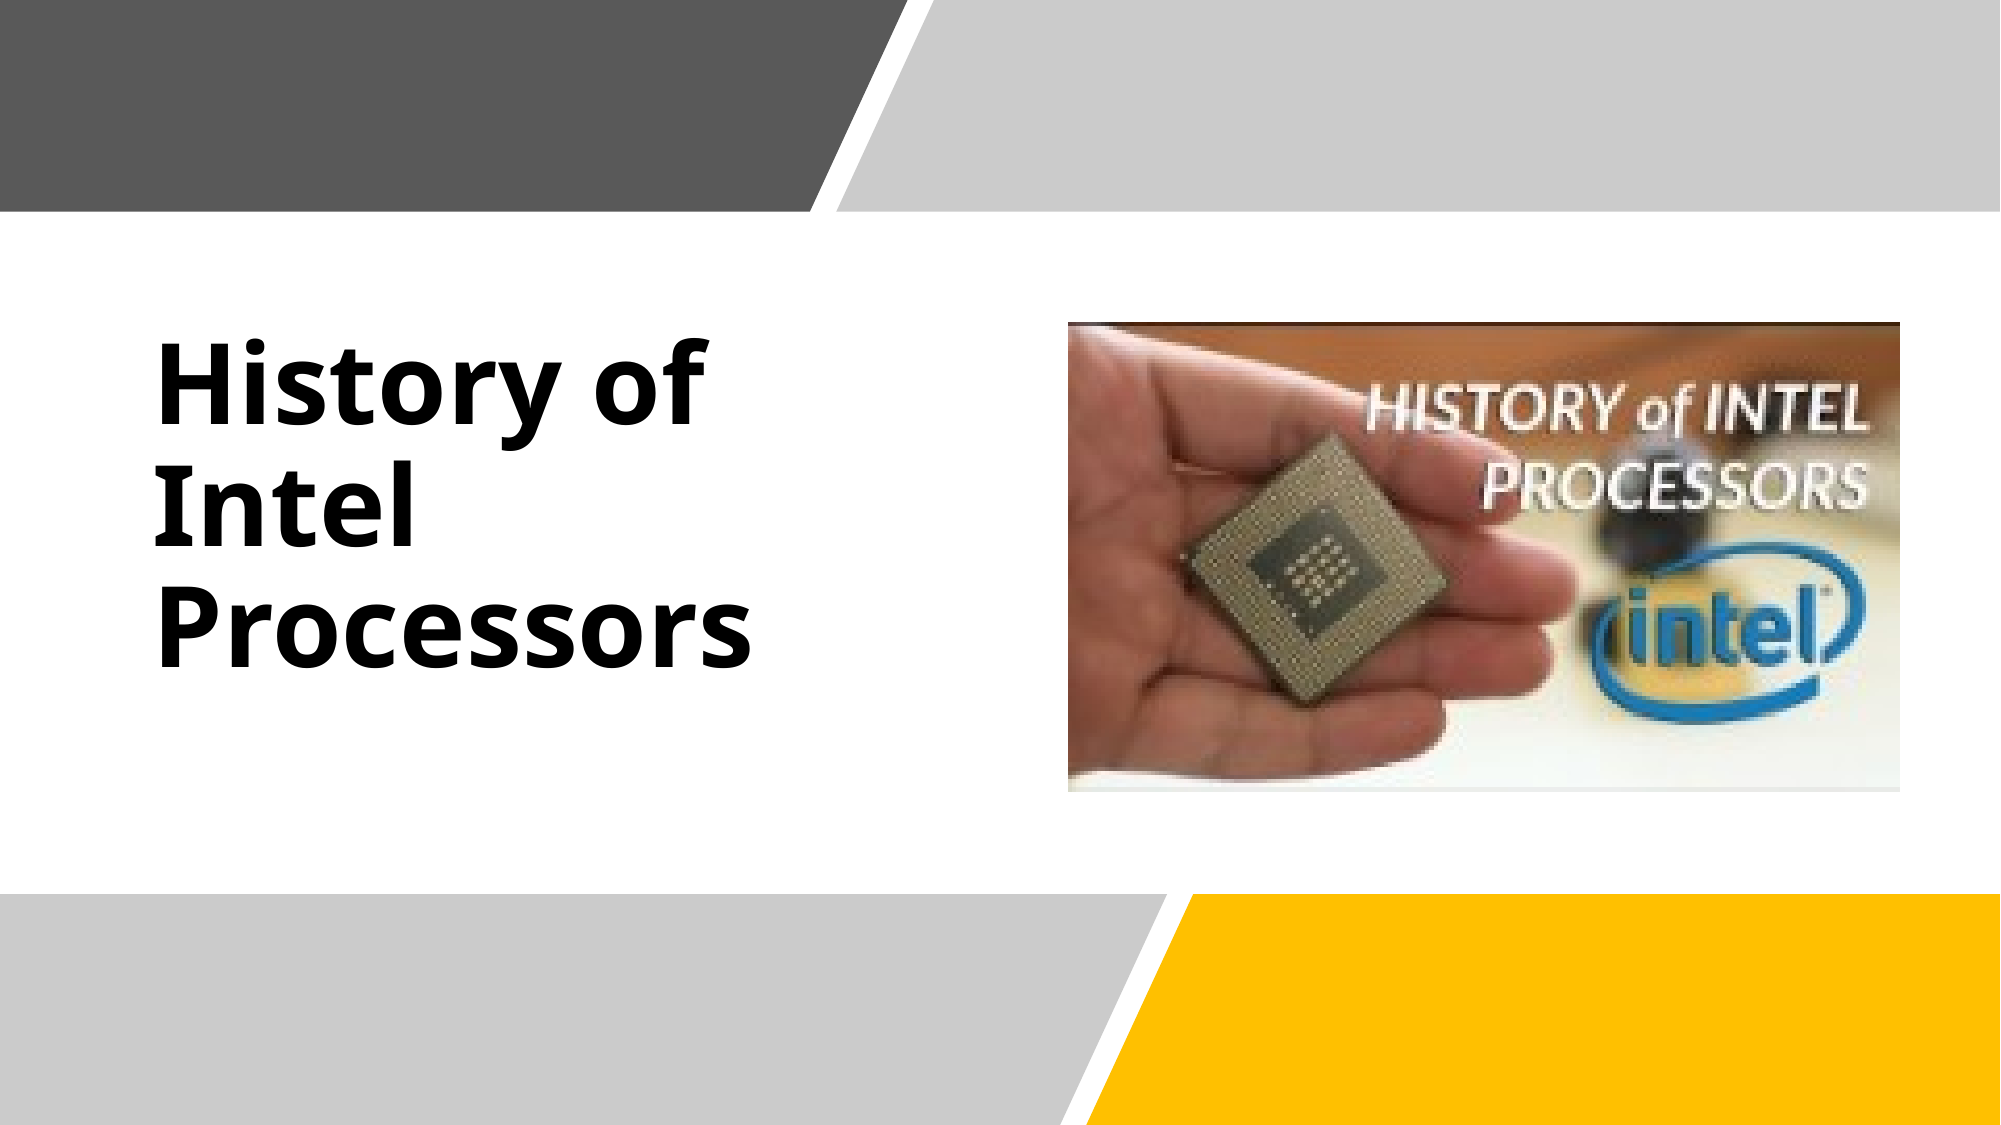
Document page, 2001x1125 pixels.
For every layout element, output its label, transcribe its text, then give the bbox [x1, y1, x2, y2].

text_box [1085, 893, 2000, 1125]
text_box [1067, 321, 1901, 793]
title History of Intel Processors [138, 271, 895, 700]
text_box [0, 0, 909, 213]
text_box [0, 893, 1169, 1125]
text_box [834, 0, 2000, 213]
